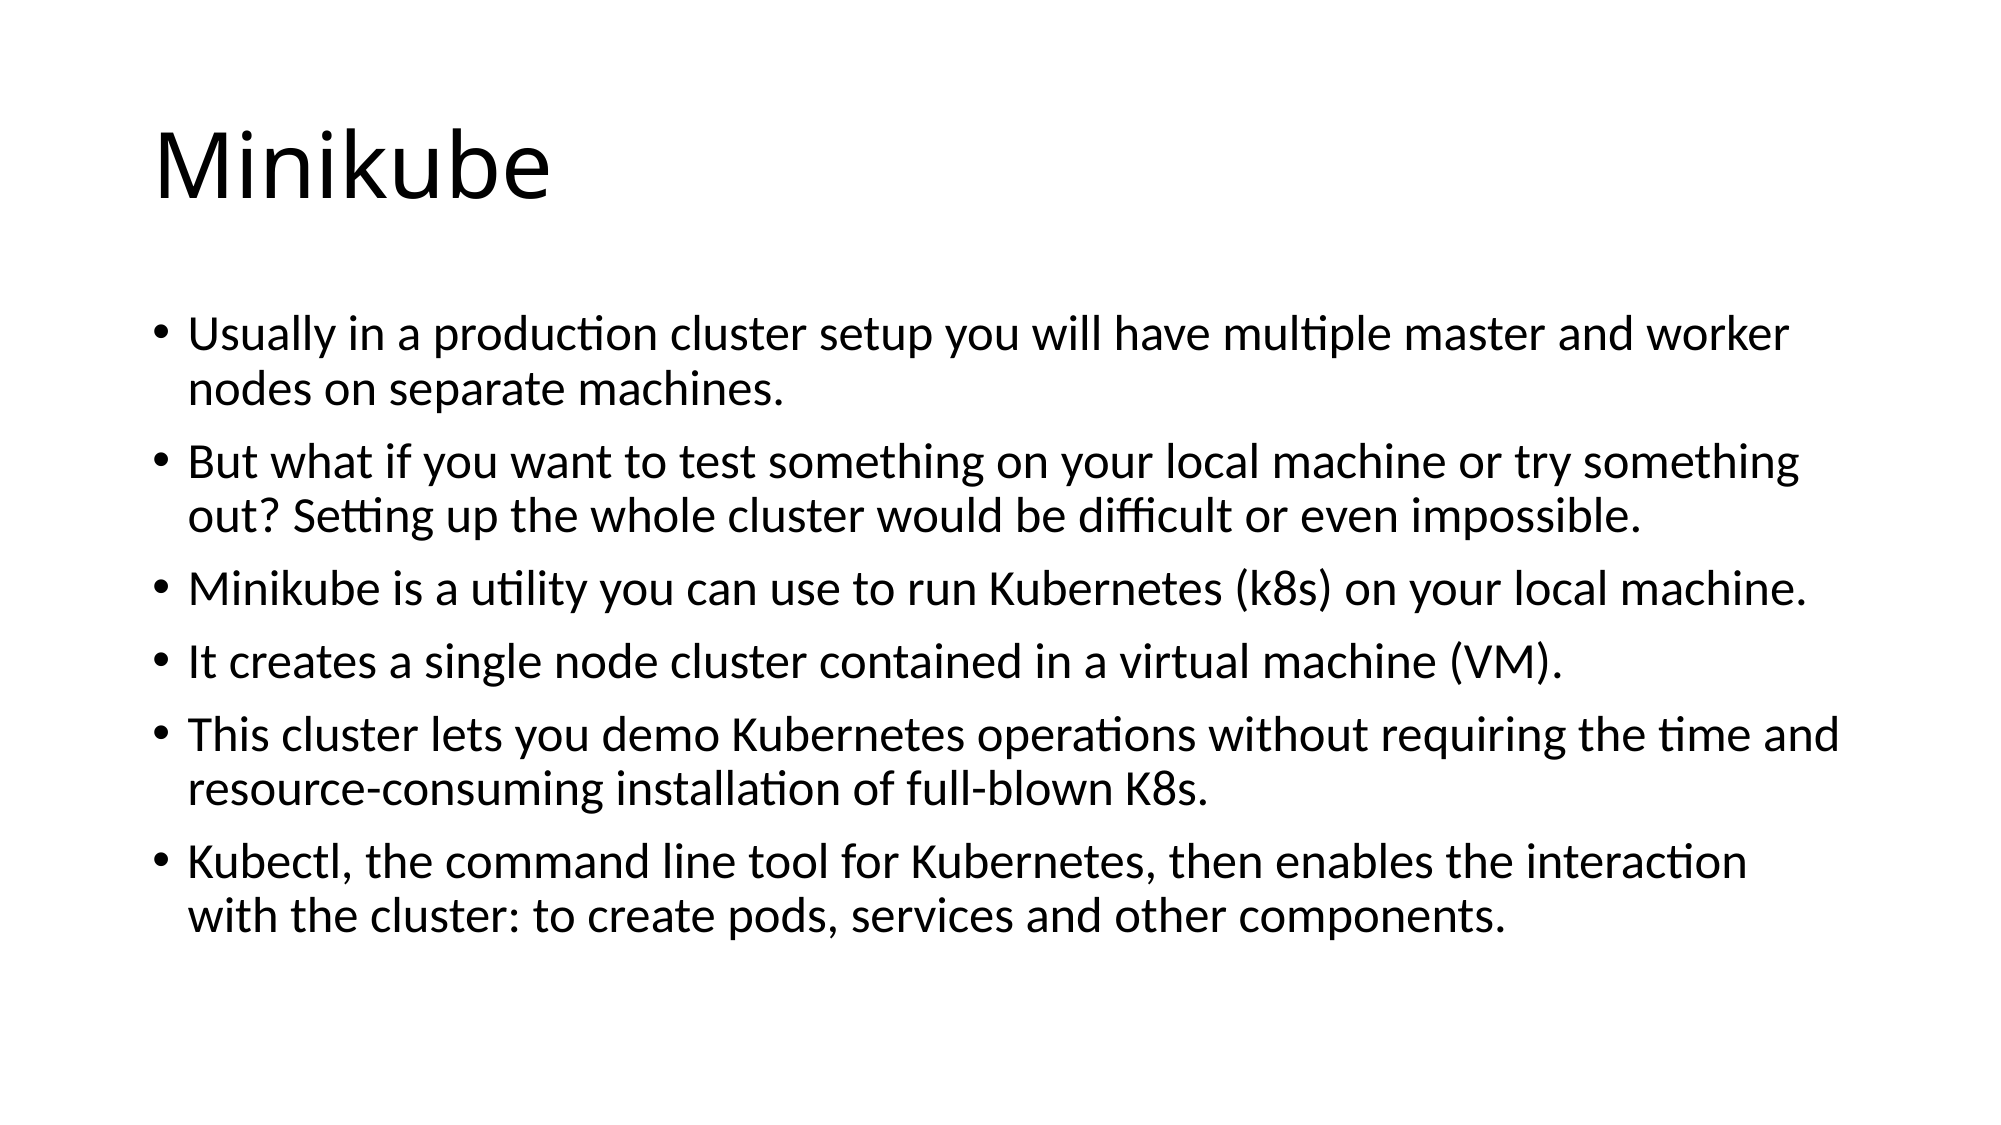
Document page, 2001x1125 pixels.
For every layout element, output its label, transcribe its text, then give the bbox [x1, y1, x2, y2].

list Usually in a production cluster setup you will have multiple master and worker nodes on separate machines. But what if you want to test something on your local machine or try something out? Setting up the whole cluster would be difficult or even impossible. Minikube is a utility you can use to run Kubernetes (k8s) on your local machine. It creates a single node cluster contained in a virtual machine (VM). This cluster lets you demo Kubernetes operations without requiring the time and resource-consuming installation of full-blown K8s. Kubectl, the command line tool for Kubernetes, then enables the interaction with the cluster: to create pods, services and other components. [137, 299, 1863, 1014]
title Minikube [137, 59, 1863, 278]
